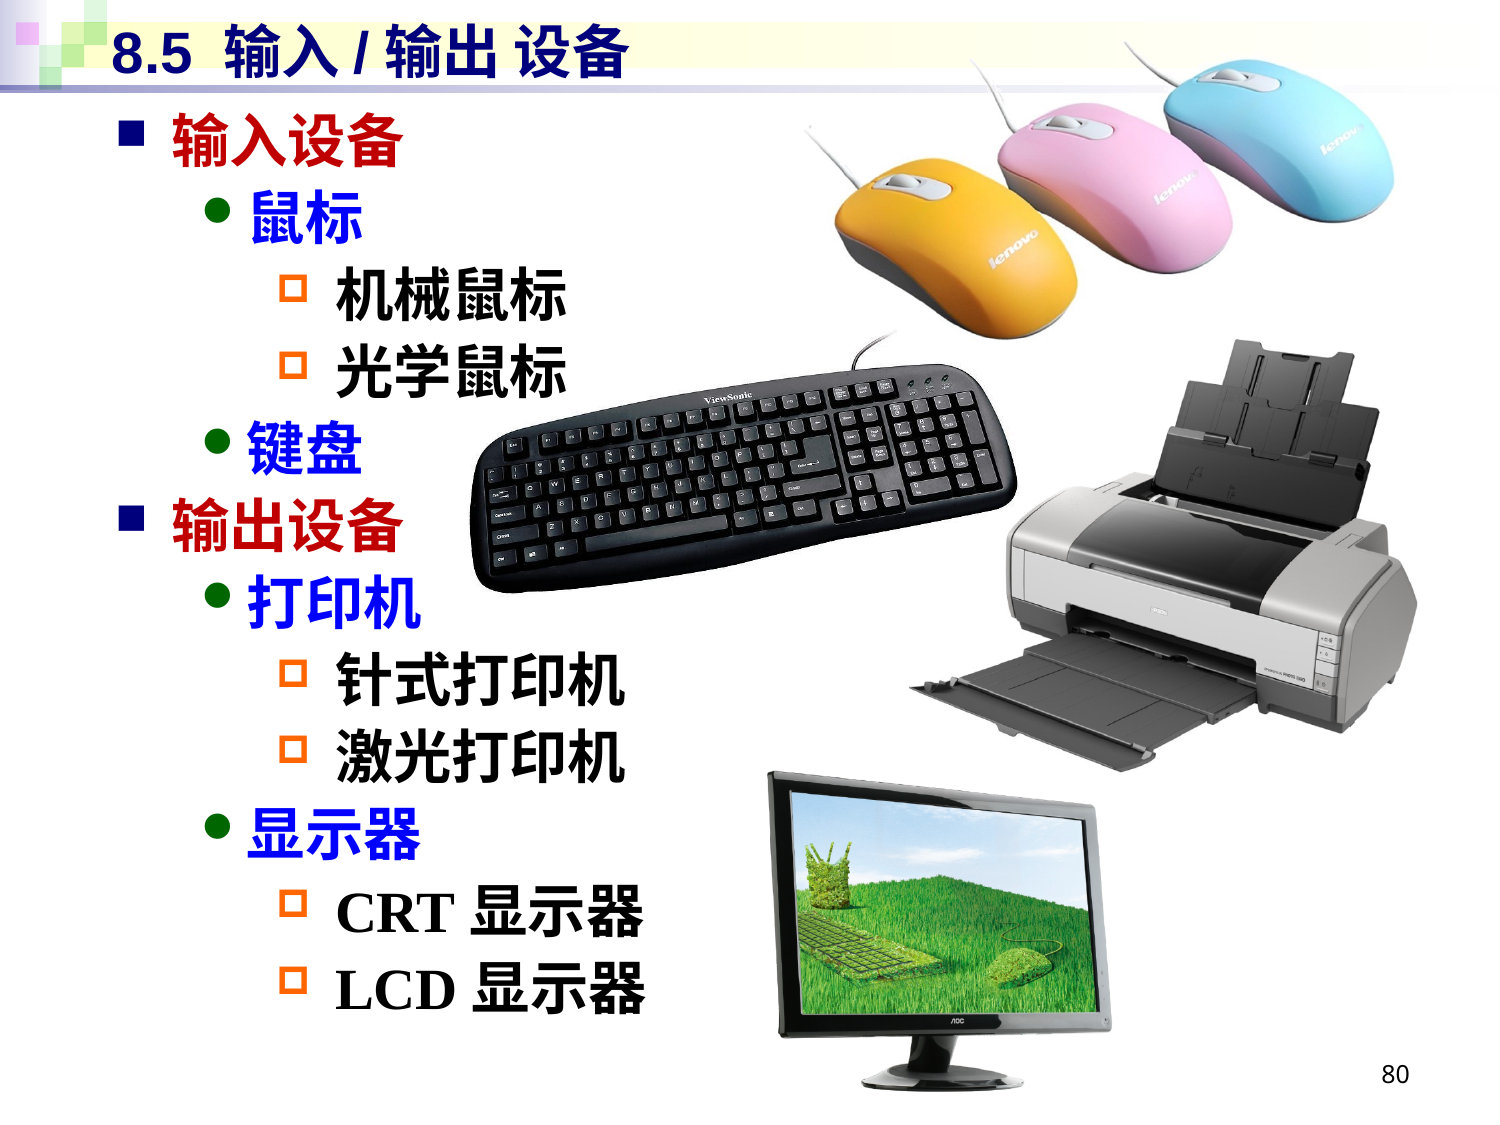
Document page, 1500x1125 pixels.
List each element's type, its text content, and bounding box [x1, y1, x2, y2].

slide_number 80 [1119, 1024, 1426, 1101]
title 8.5 输入/输出 设备 [96, 6, 1448, 94]
picture [466, 30, 1424, 1097]
list 输入设备 鼠标 机械鼠标 光学鼠标 键盘 输出设备 打印机 针式打印机 激光打印机 显示器 CRT显示器 LCD显示器 [100, 89, 763, 1048]
